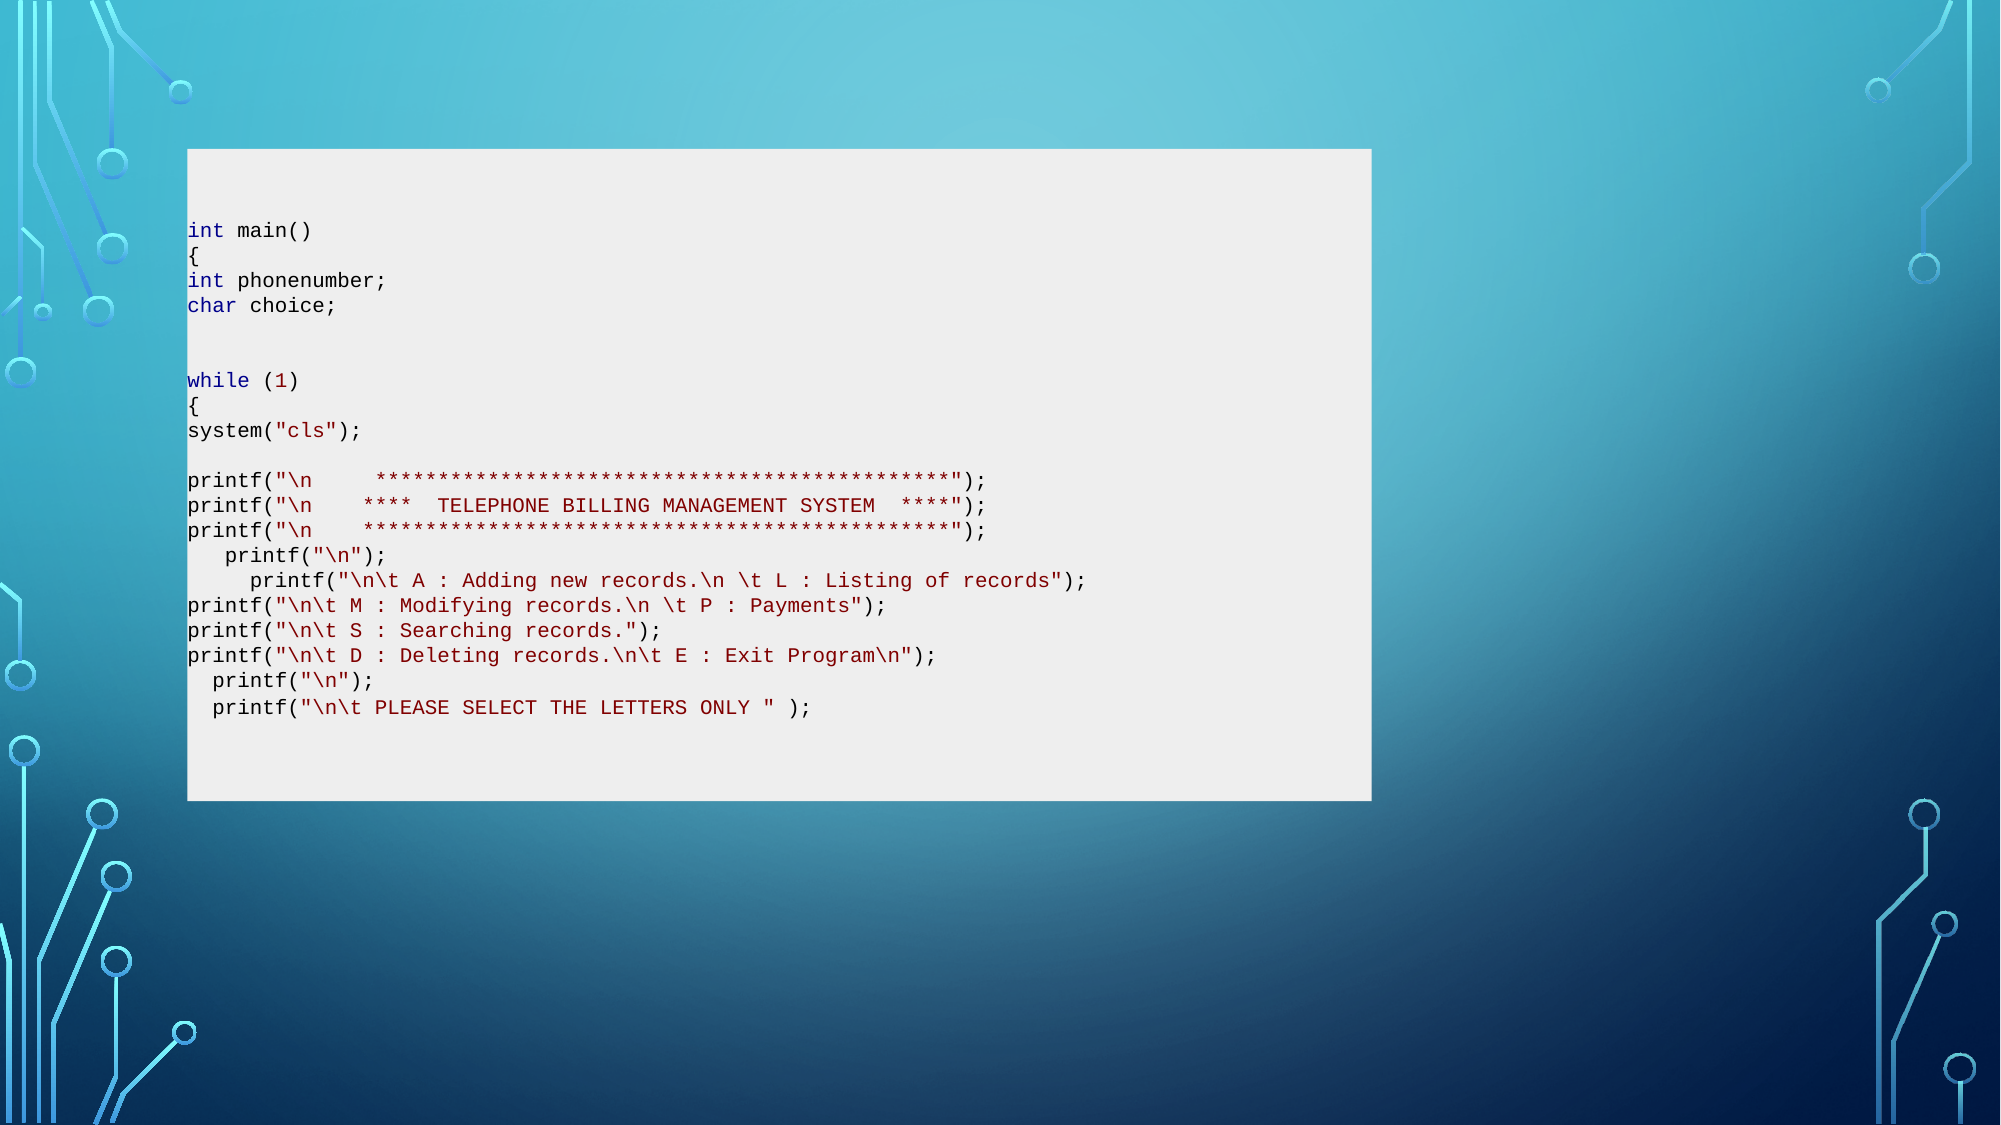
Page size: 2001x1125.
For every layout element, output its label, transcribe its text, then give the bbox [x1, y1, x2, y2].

list int main() { int phonenumber; char choice; while (1) { system("cls"); printf("\n **********************************************"); printf("\n **** TELEPHONE BILLING MANAGEMENT SYSTEM ****"); printf("\n ***********************************************"); printf("\n"); printf("\n\t A : Adding new records.\n \t L : Listing of records"); printf("\n\t M : Modifying records.\n \t P : Payments"); printf("\n\t S : Searching records."); printf("\n\t D : Deleting records.\n\t E : Exit Program\n"); printf("\n"); printf("\n\t PLEASE SELECT THE LETTERS ONLY " ); [187, 148, 1372, 802]
